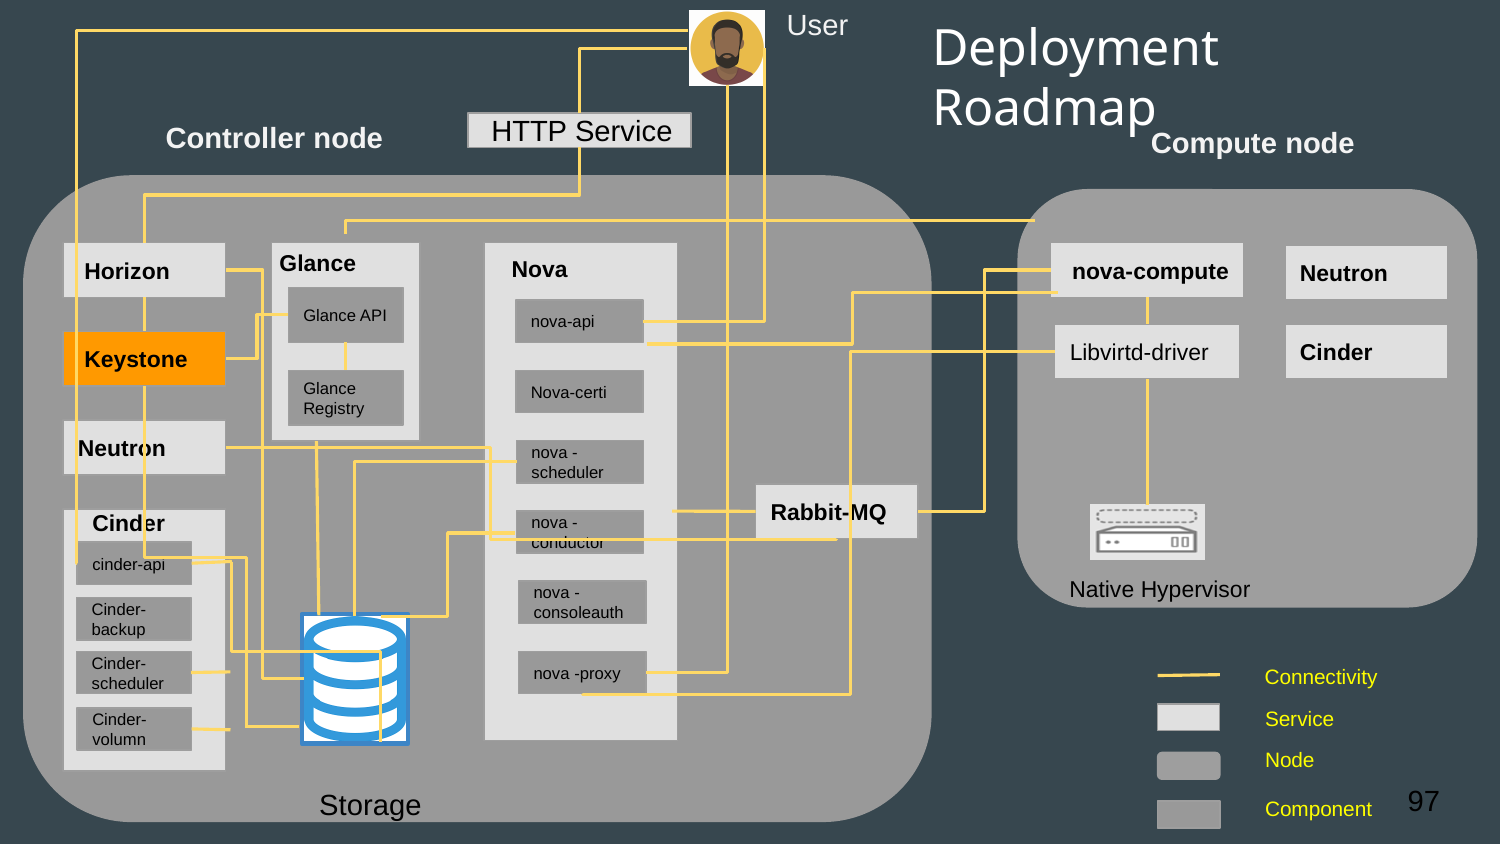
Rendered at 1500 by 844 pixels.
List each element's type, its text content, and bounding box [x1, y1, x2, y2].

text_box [225, 447, 838, 539]
slide_number ‹#› [1406, 767, 1483, 833]
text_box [23, 0, 1477, 822]
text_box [1157, 652, 1404, 829]
